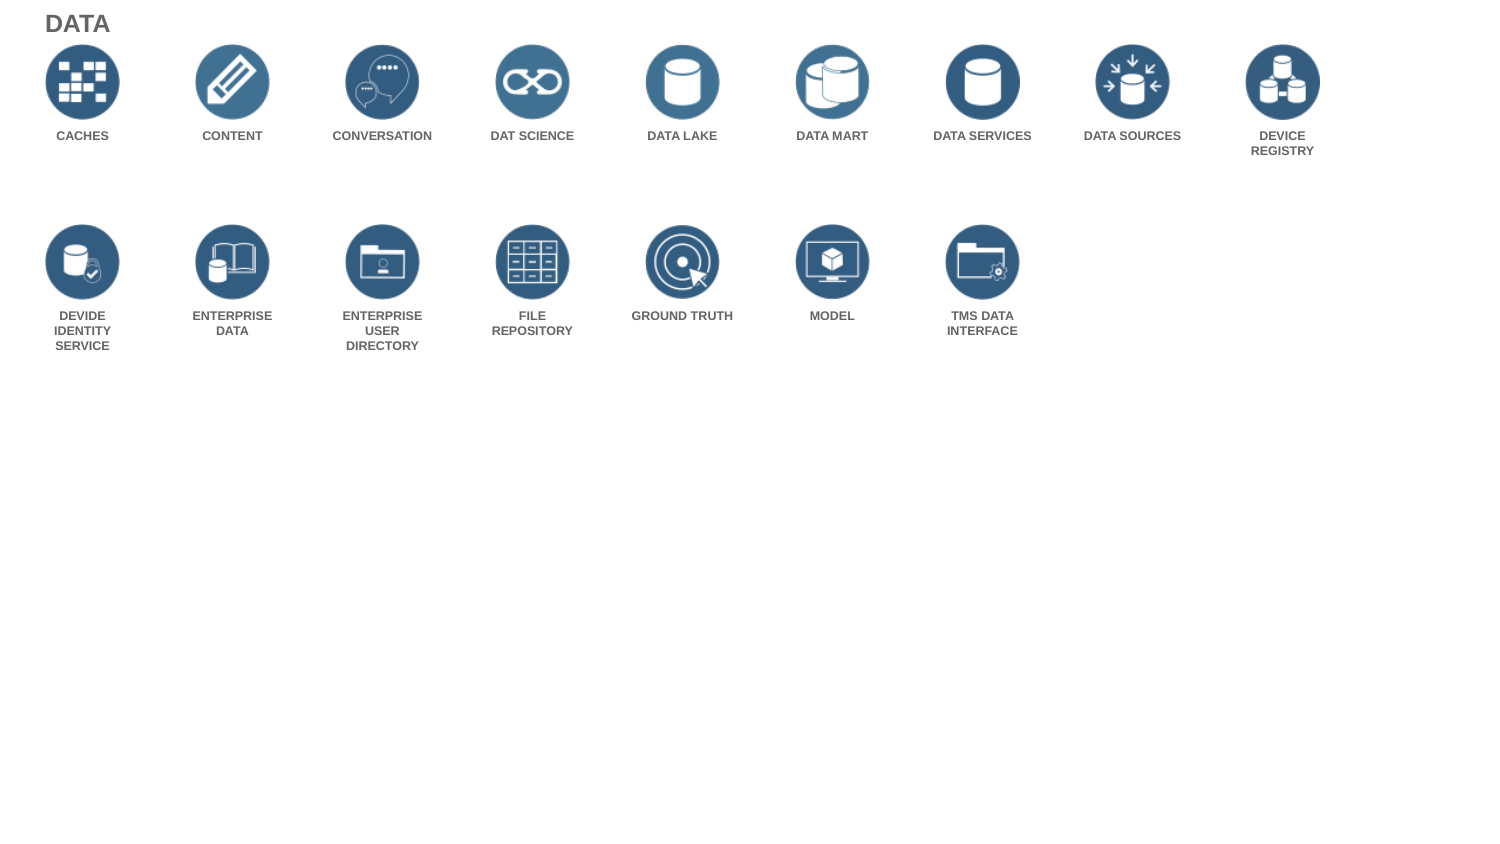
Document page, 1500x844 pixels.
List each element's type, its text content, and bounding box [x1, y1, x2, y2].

picture [194, 224, 271, 301]
picture [44, 224, 121, 301]
text_box CONVERSATION [329, 127, 435, 143]
text_box CACHES [29, 127, 135, 143]
picture [794, 224, 871, 301]
text_box MODEL [779, 307, 885, 323]
picture [344, 44, 421, 121]
picture [644, 44, 721, 121]
picture [194, 44, 271, 121]
text_box DEVICE REGISTRY [1229, 127, 1335, 158]
picture [1244, 44, 1321, 121]
text_box GROUND TRUTH [629, 307, 735, 323]
text_box DATA SOURCES [1079, 127, 1185, 143]
text_box ENTERPRISE USER DIRECTORY [329, 307, 435, 353]
text_box DATA [44, 7, 1170, 38]
text_box TMS DATA INTERFACE [929, 307, 1035, 338]
text_box DATA SERVICES [929, 127, 1035, 143]
picture [494, 44, 571, 121]
picture [494, 224, 571, 301]
picture [944, 44, 1021, 121]
text_box DEVIDE IDENTITY SERVICE [29, 307, 135, 353]
text_box DAT SCIENCE [479, 127, 585, 143]
picture [344, 224, 421, 301]
text_box DATA LAKE [629, 127, 735, 143]
text_box DATA MART [779, 127, 885, 143]
picture [794, 44, 871, 121]
picture [644, 224, 721, 301]
text_box CONTENT [179, 127, 285, 143]
text_box FILE REPOSITORY [479, 307, 585, 338]
picture [44, 44, 121, 121]
picture [1094, 44, 1171, 121]
text_box ENTERPRISE DATA [179, 307, 285, 338]
picture [944, 224, 1021, 301]
